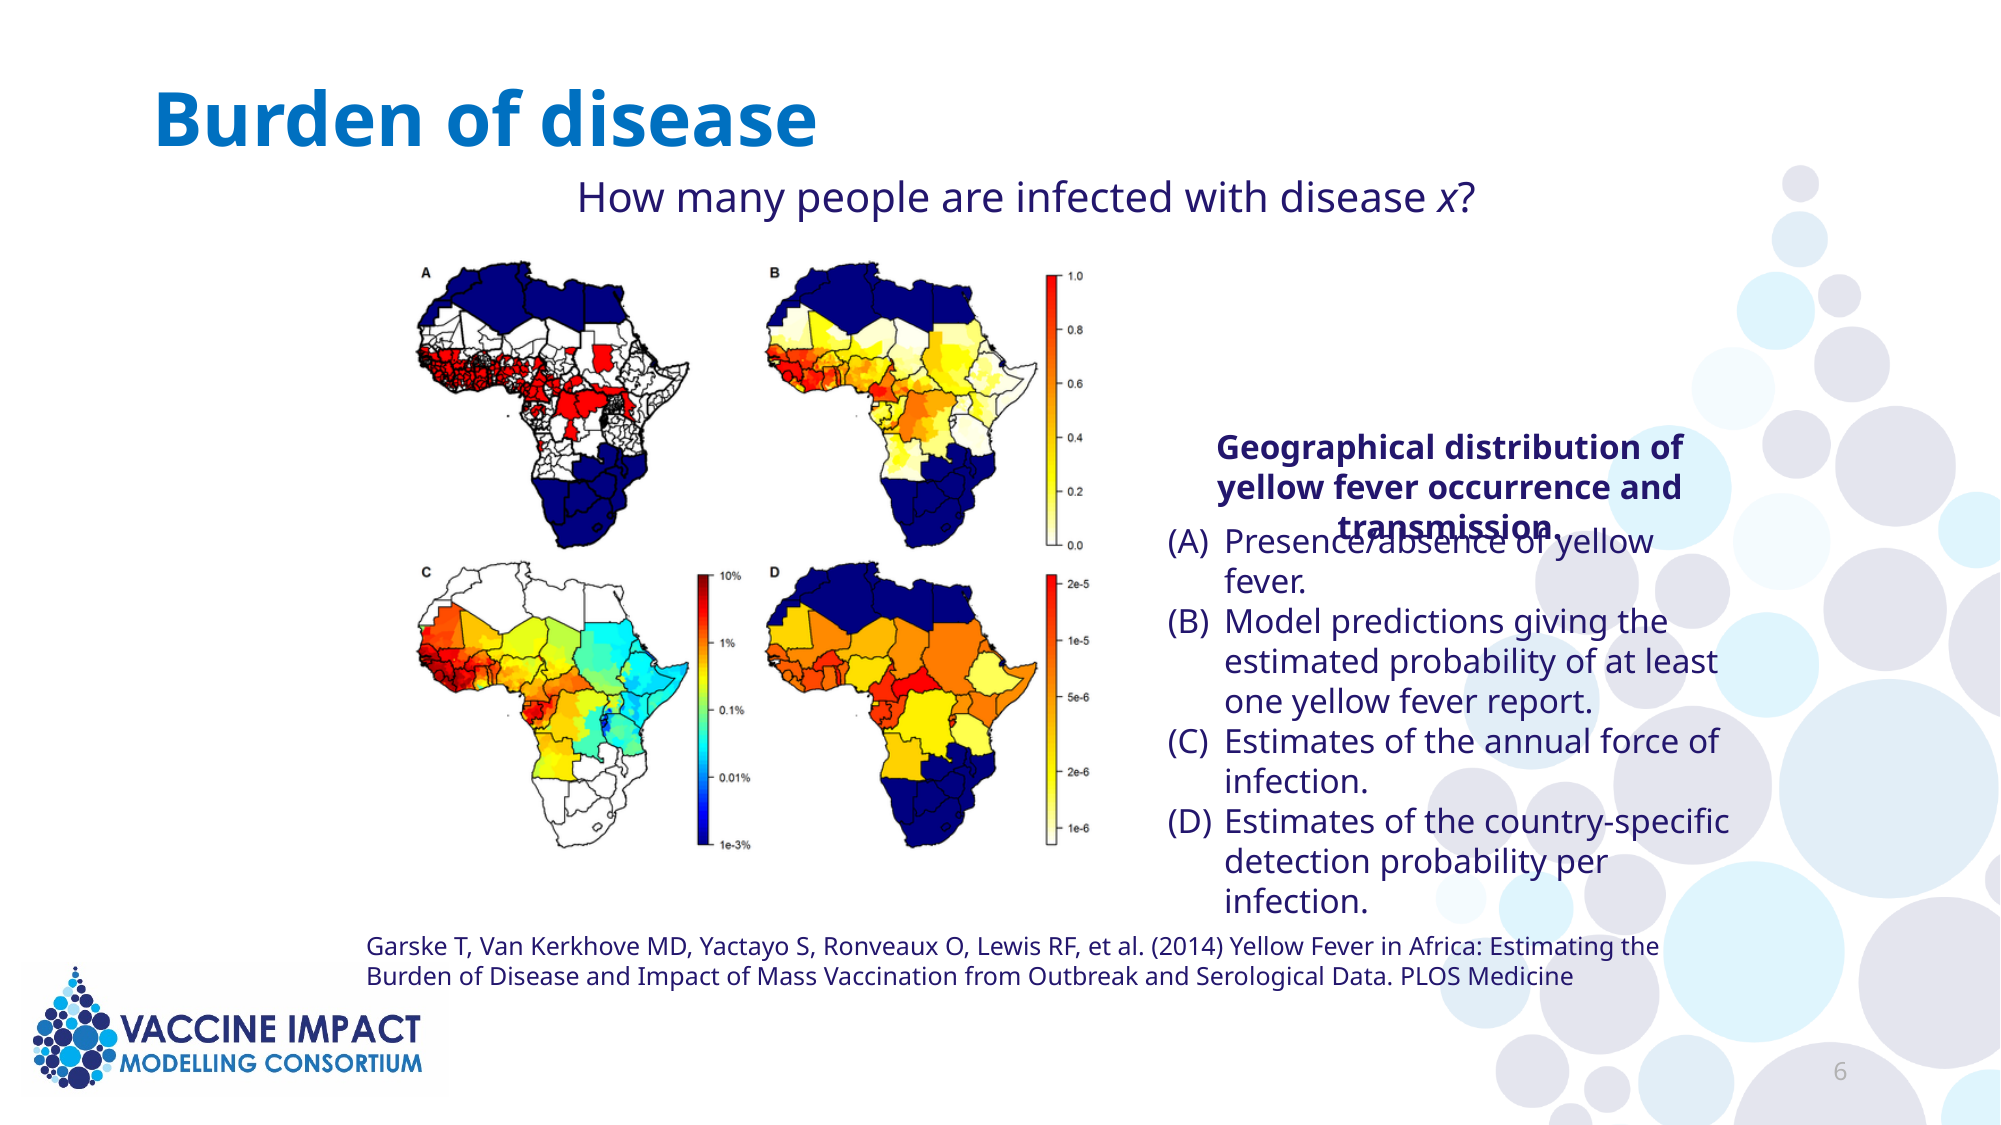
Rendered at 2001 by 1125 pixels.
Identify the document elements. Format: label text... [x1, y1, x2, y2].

picture [0, 0, 2001, 1125]
slide_number 6 [1412, 1042, 1863, 1103]
title Burden of disease [137, 59, 1863, 185]
text_box Garske T, Van Kerkhove MD, Yactayo S, Ronveaux O, Lewis RF, et al. (2014) Yellow Fever in Africa: Estimating the Burden of Disease and Impact of Mass Vaccination from Outbreak and Serological Data. PLOS Medicine [351, 923, 1765, 999]
text_box Presence/absence of yellow fever. Model predictions giving the estimated probability of at least one yellow fever report. Estimates of the annual force of infection. Estimates of the country-specific detection probability per infection. [1153, 513, 1748, 928]
text_box How many people are infected with disease x? [351, 168, 1702, 892]
text_box Geographical distribution of yellow fever occurrence and transmission. [1153, 418, 1748, 513]
